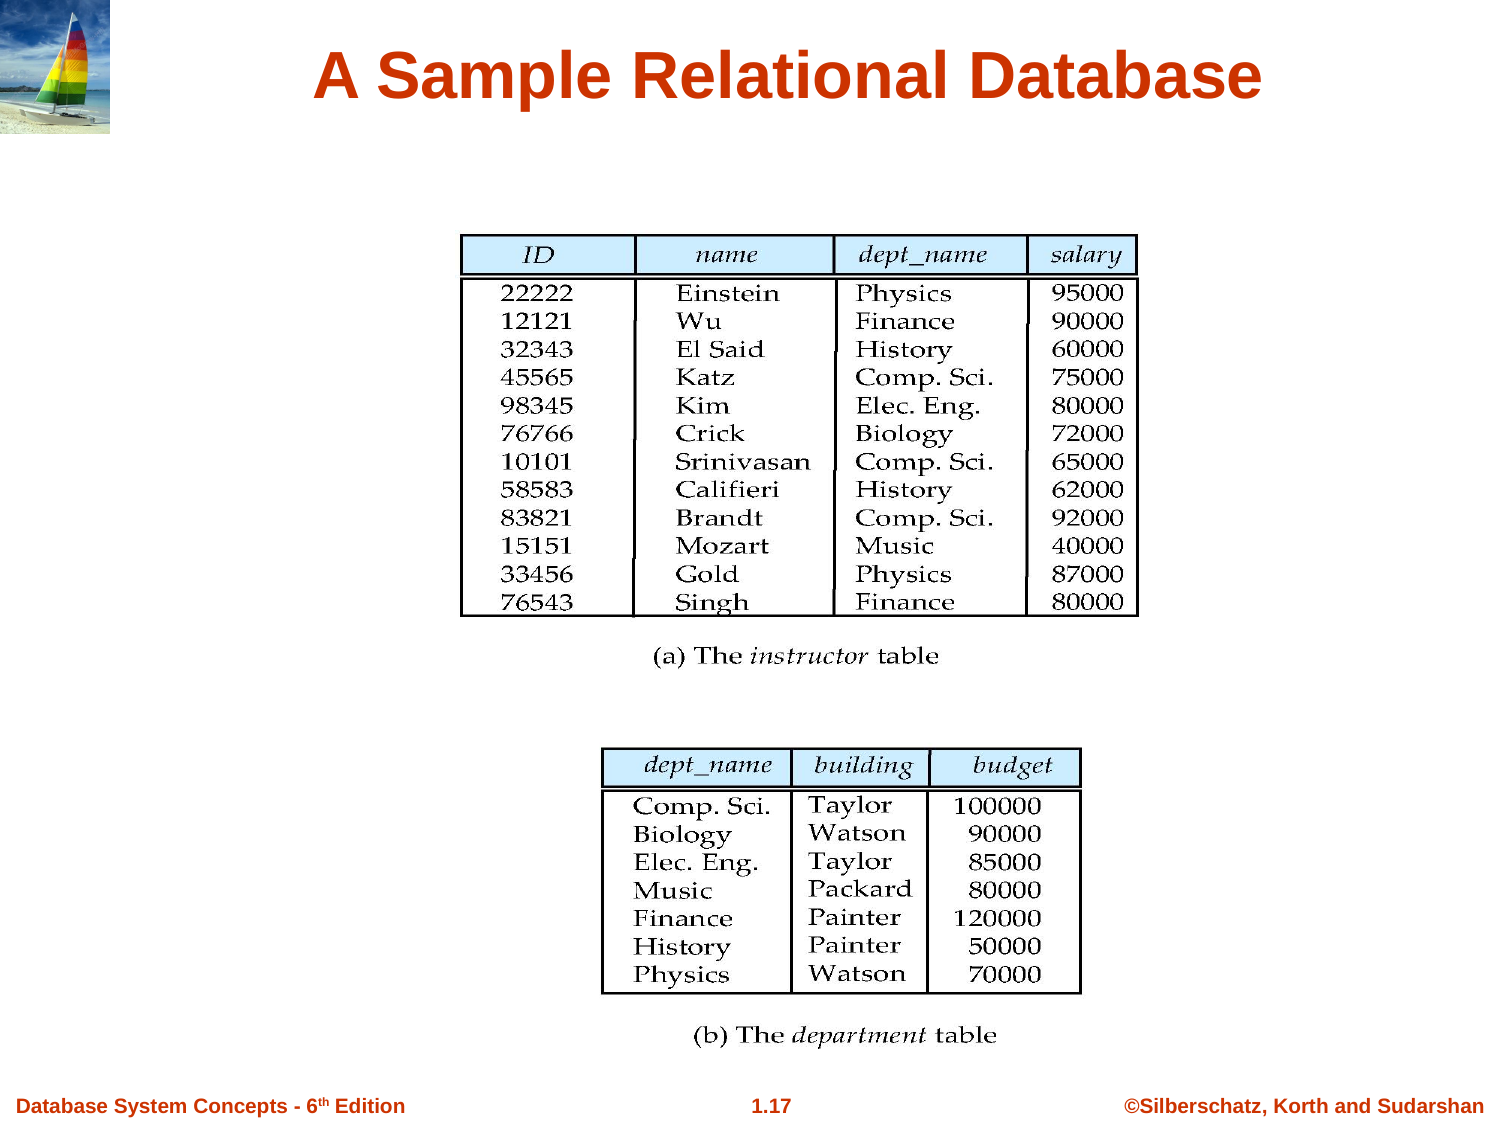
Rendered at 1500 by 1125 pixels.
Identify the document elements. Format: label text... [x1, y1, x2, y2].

title A Sample Relational Database [125, 18, 1452, 120]
picture [454, 230, 1140, 1050]
picture [0, 0, 110, 134]
